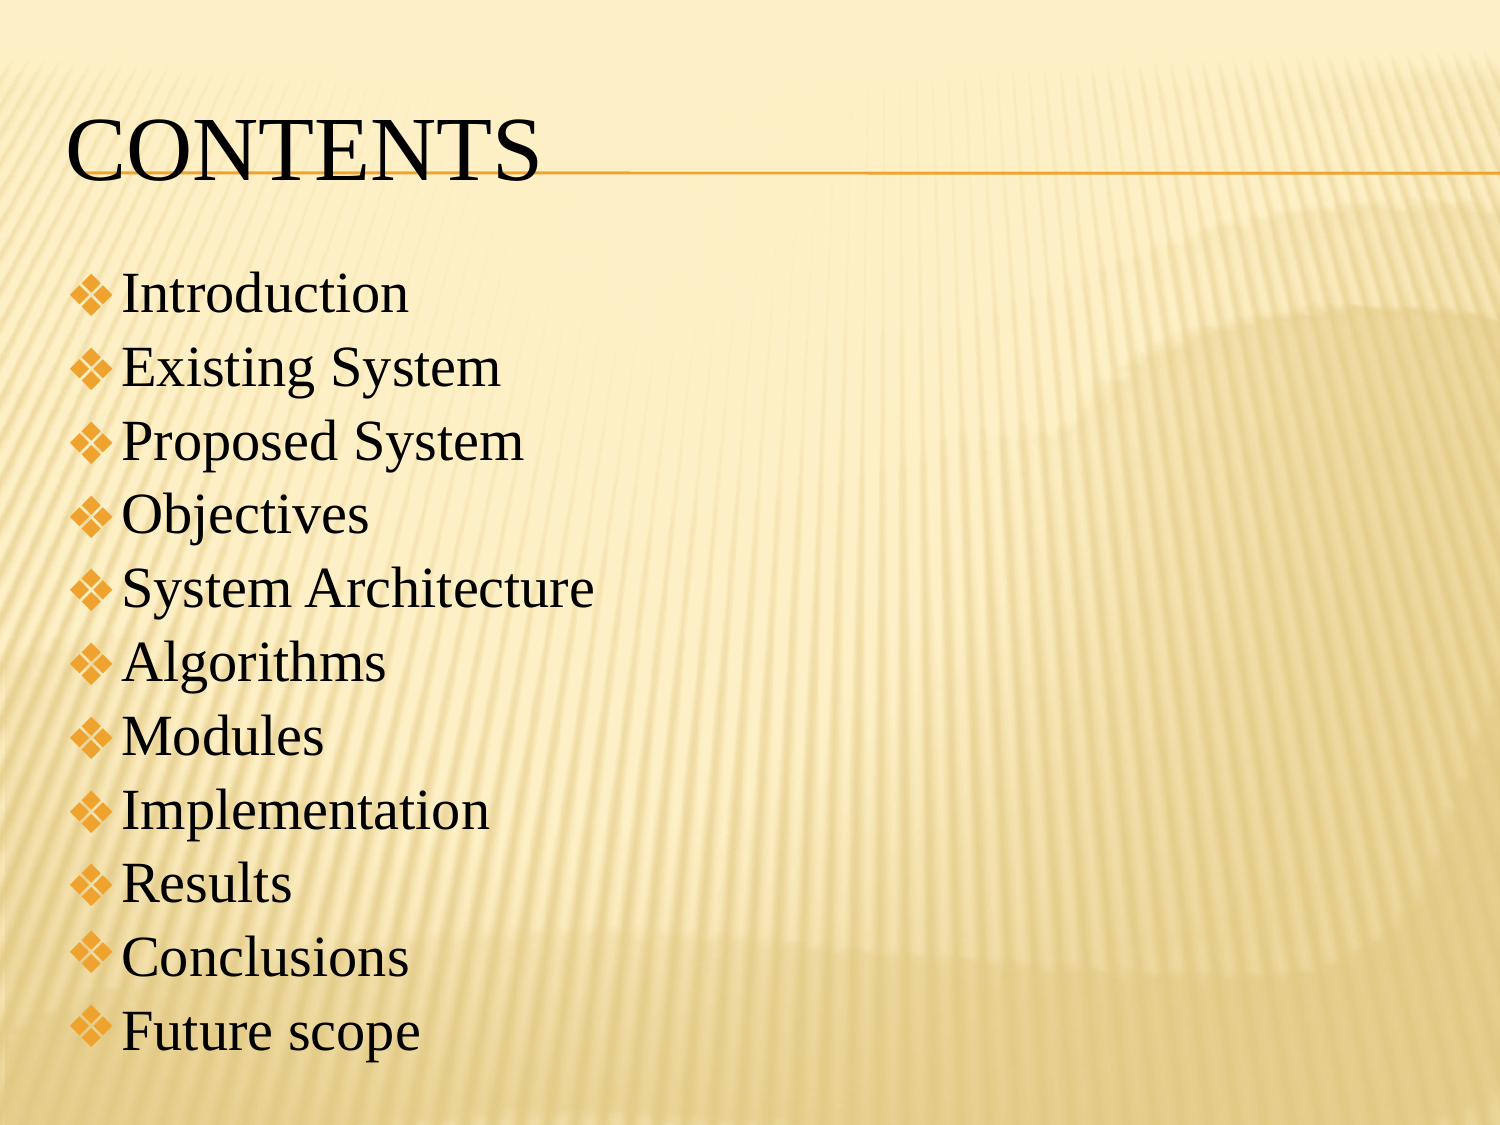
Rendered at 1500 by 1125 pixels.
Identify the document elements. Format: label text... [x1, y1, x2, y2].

list Introduction Existing System Proposed System Objectives System Architecture Algorithms Modules Implementation Results Conclusions Future scope [50, 254, 1475, 1088]
title CONTENTS [50, 75, 1475, 213]
picture [0, 0, 1500, 1125]
